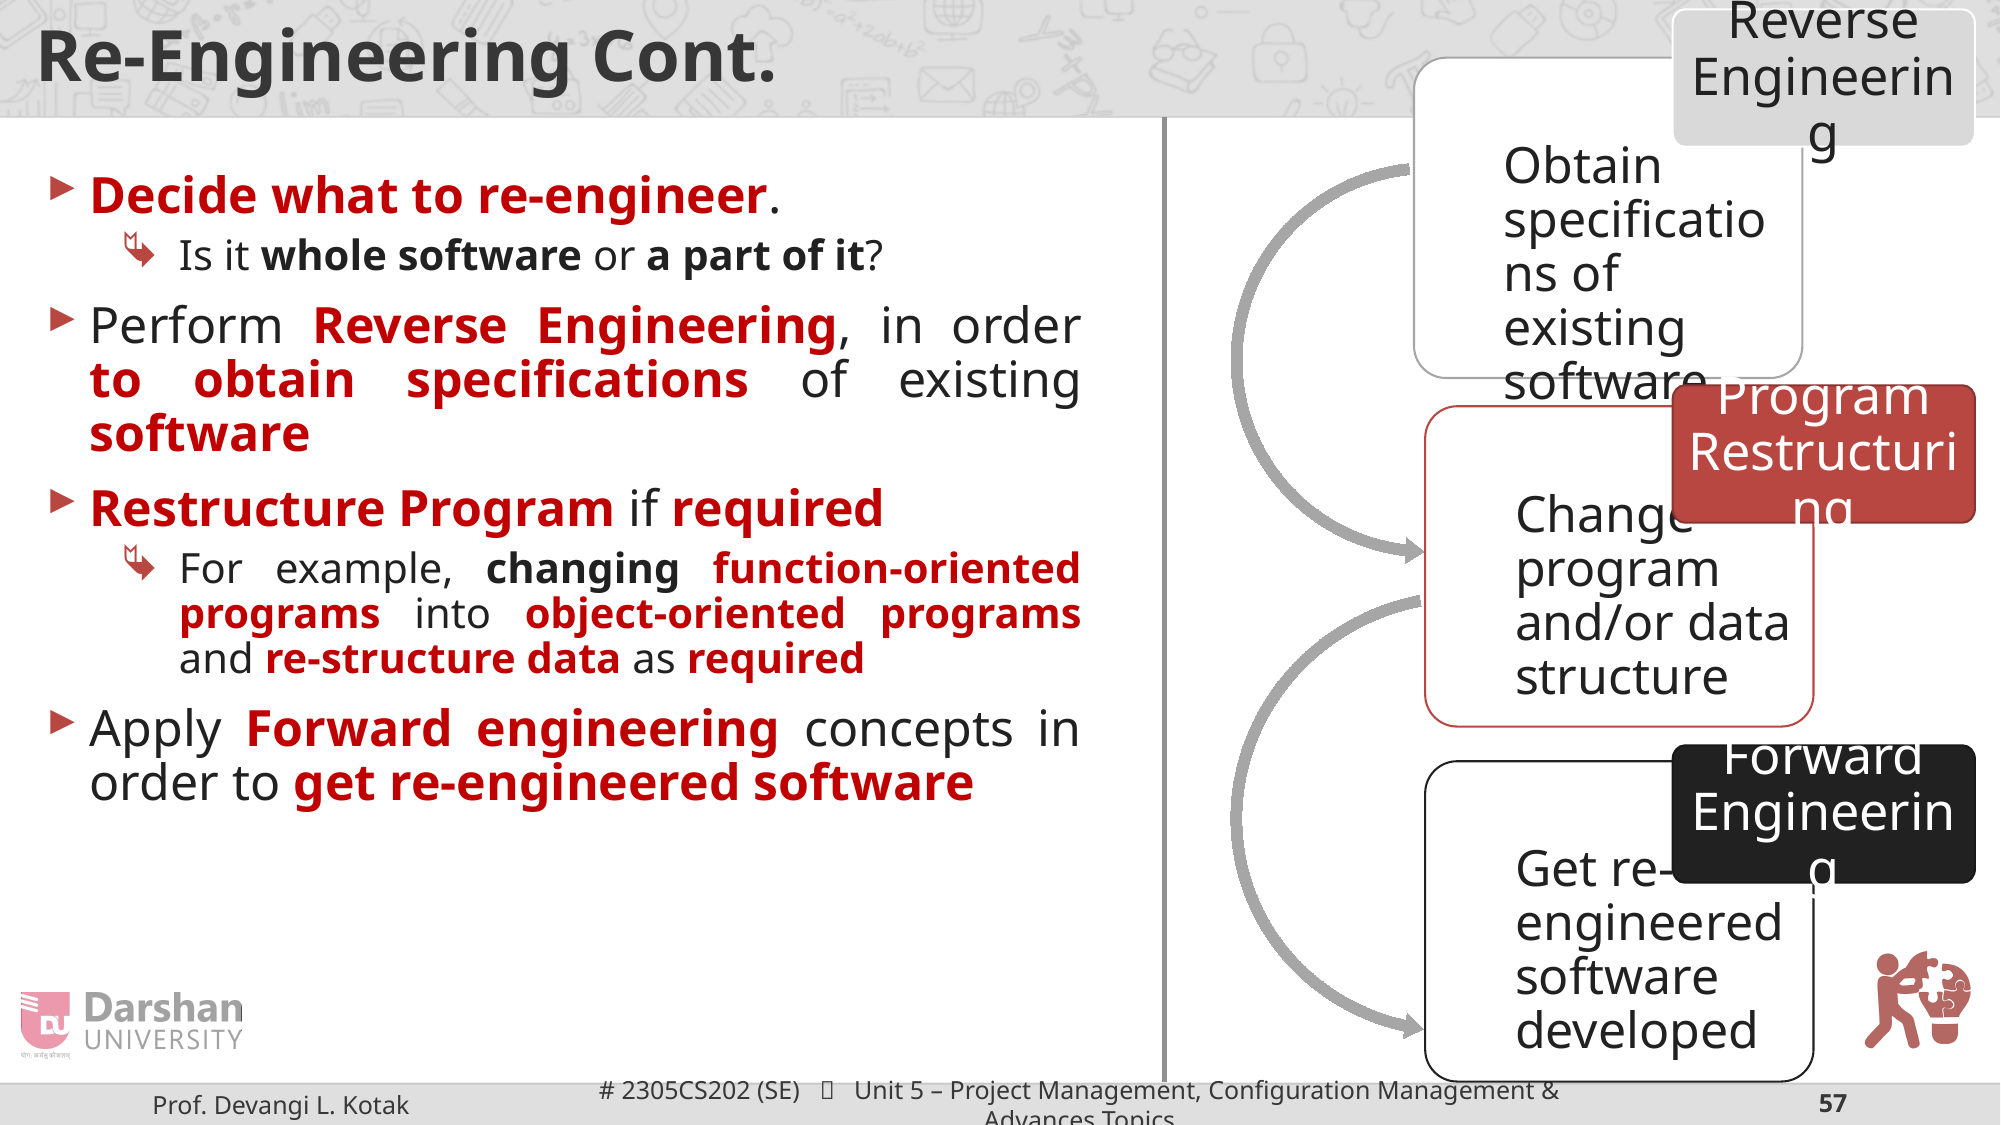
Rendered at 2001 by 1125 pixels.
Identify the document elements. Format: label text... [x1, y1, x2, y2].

title Re-Engineering Cont. [0, 0, 2000, 117]
text_box [1230, 595, 1424, 1039]
picture [1860, 942, 1975, 1057]
text_box [1231, 163, 1424, 564]
text_box Program Restructuring [1671, 384, 1976, 524]
text_box Forward Engineering [1671, 744, 1976, 884]
text_box Obtain specifications of existing software [1412, 56, 1804, 380]
list Forward engineering is a process of obtaining desired software from the specifications, which were brought by reverse engineering Forward engineering is same as software engineering process with only one difference it is carried out always after reverse engineering In most cases, forward engineering does not simply create a modern equivalent of an older program Rather, new user and technology requirements are integrated into the reengineering effort The redeveloped program extends the capabilities of the older application [21, 992, 242, 1059]
text_box Reverse Engineering [1671, 8, 1976, 148]
text_box Change program and/or data structure [1424, 405, 1815, 728]
text_box Get re-engineered software developed [1424, 760, 1815, 1083]
list Decide what to re-engineer. Is it whole software or a part of it? Perform Reverse Engineering, in order to obtain specifications of existing software Restructure Program if required For example, changing function-oriented programs into object-oriented programs and re-structure data as required Apply Forward engineering concepts in order to get re-engineered software [31, 162, 1098, 1038]
